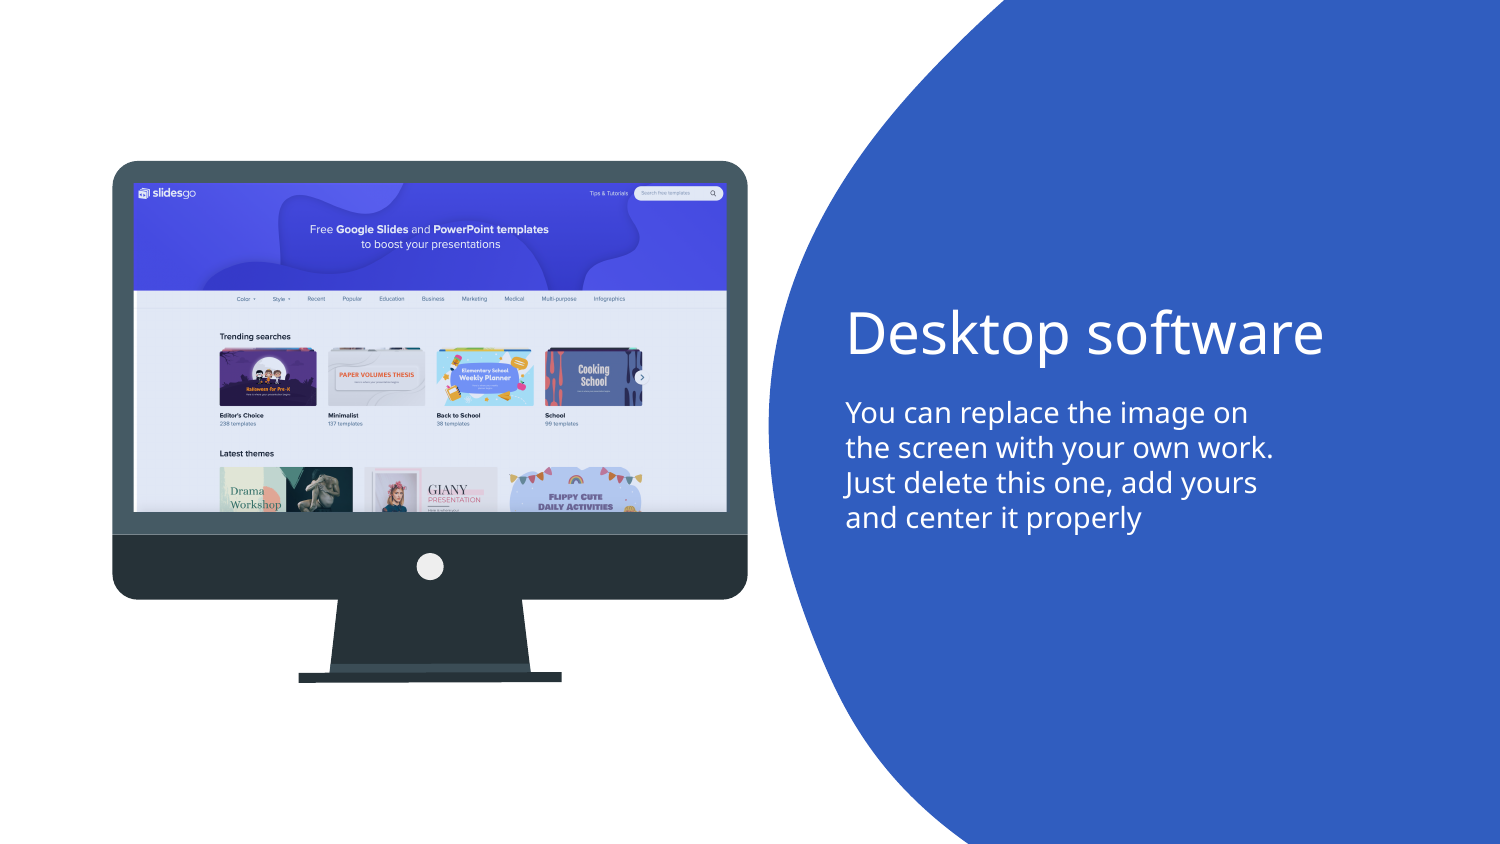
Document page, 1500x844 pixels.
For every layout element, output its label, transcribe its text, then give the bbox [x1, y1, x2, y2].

subtitle You can replace the image on the screen with your own work. Just delete this one, add yours and center it properly [830, 379, 1307, 562]
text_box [112, 160, 748, 684]
title Desktop software [830, 259, 1388, 402]
picture [133, 183, 727, 512]
